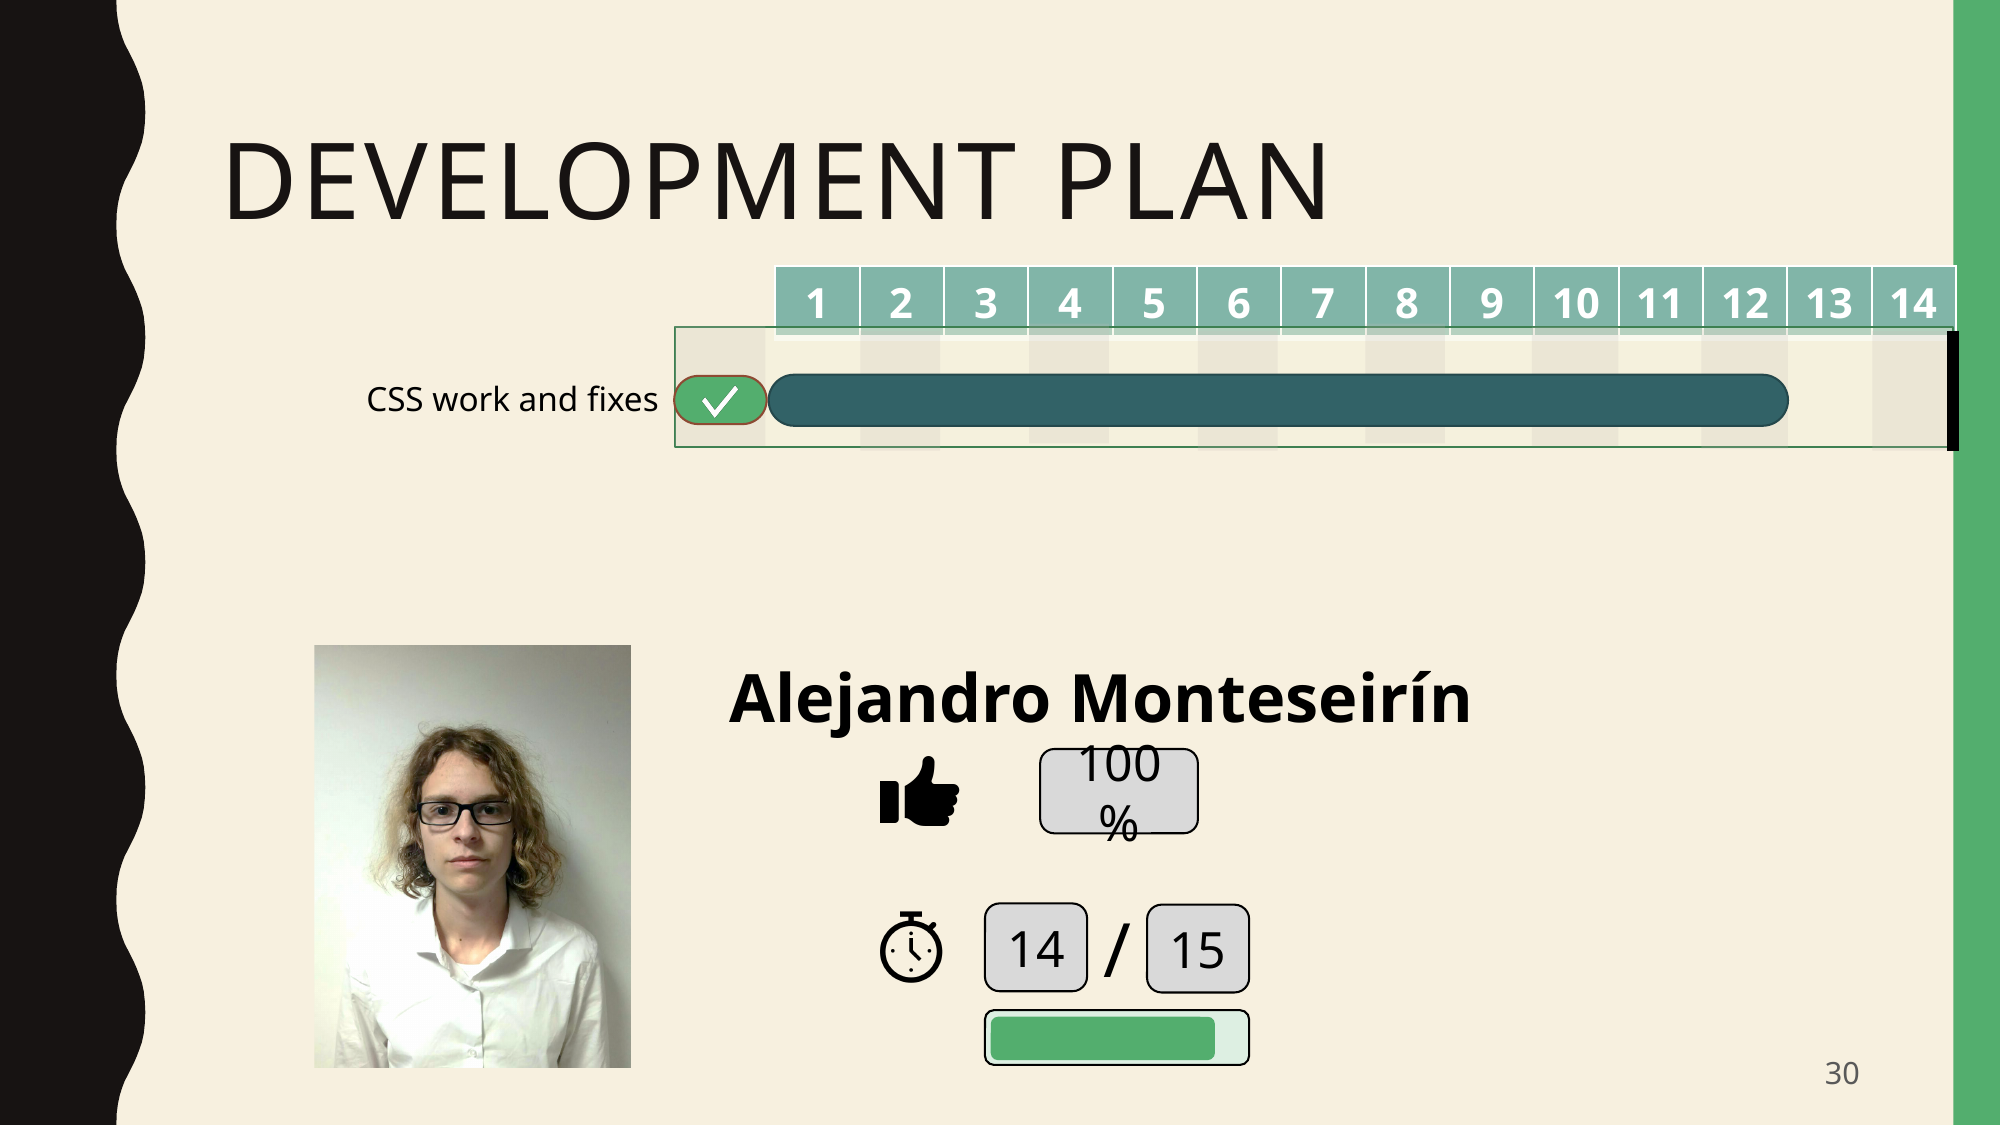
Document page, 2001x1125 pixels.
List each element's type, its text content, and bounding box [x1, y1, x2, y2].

table_header 7 [1282, 267, 1365, 323]
picture [314, 645, 631, 1068]
table_header 8 [1367, 267, 1449, 323]
text_box 14 [983, 902, 1088, 993]
table_header CSS work and fixes [314, 369, 674, 429]
text_box 15 [1145, 903, 1251, 994]
title Development plan [205, 62, 1875, 308]
table_header 9 [1451, 267, 1533, 323]
table_header 12 [1704, 267, 1786, 323]
text_box / [1088, 895, 1146, 1001]
table_header 1 [776, 267, 859, 323]
list Alejandro Monteseirín [625, 640, 1578, 910]
slide_number 29 [1412, 1045, 1875, 1103]
text_box 100% [1039, 747, 1199, 835]
picture [701, 377, 739, 426]
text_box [674, 323, 1954, 451]
table_header 13 [1788, 267, 1871, 323]
table_header 5 [1114, 267, 1196, 323]
table_header 10 [1535, 267, 1618, 323]
picture [867, 903, 955, 991]
table_header 2 [861, 267, 943, 323]
table_header 11 [1620, 267, 1702, 323]
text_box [984, 1010, 1250, 1065]
picture [872, 743, 967, 839]
table_header 14 [1873, 267, 1955, 331]
table_header 3 [945, 267, 1027, 323]
table_header 4 [1029, 267, 1112, 323]
table_header 6 [1198, 267, 1280, 323]
